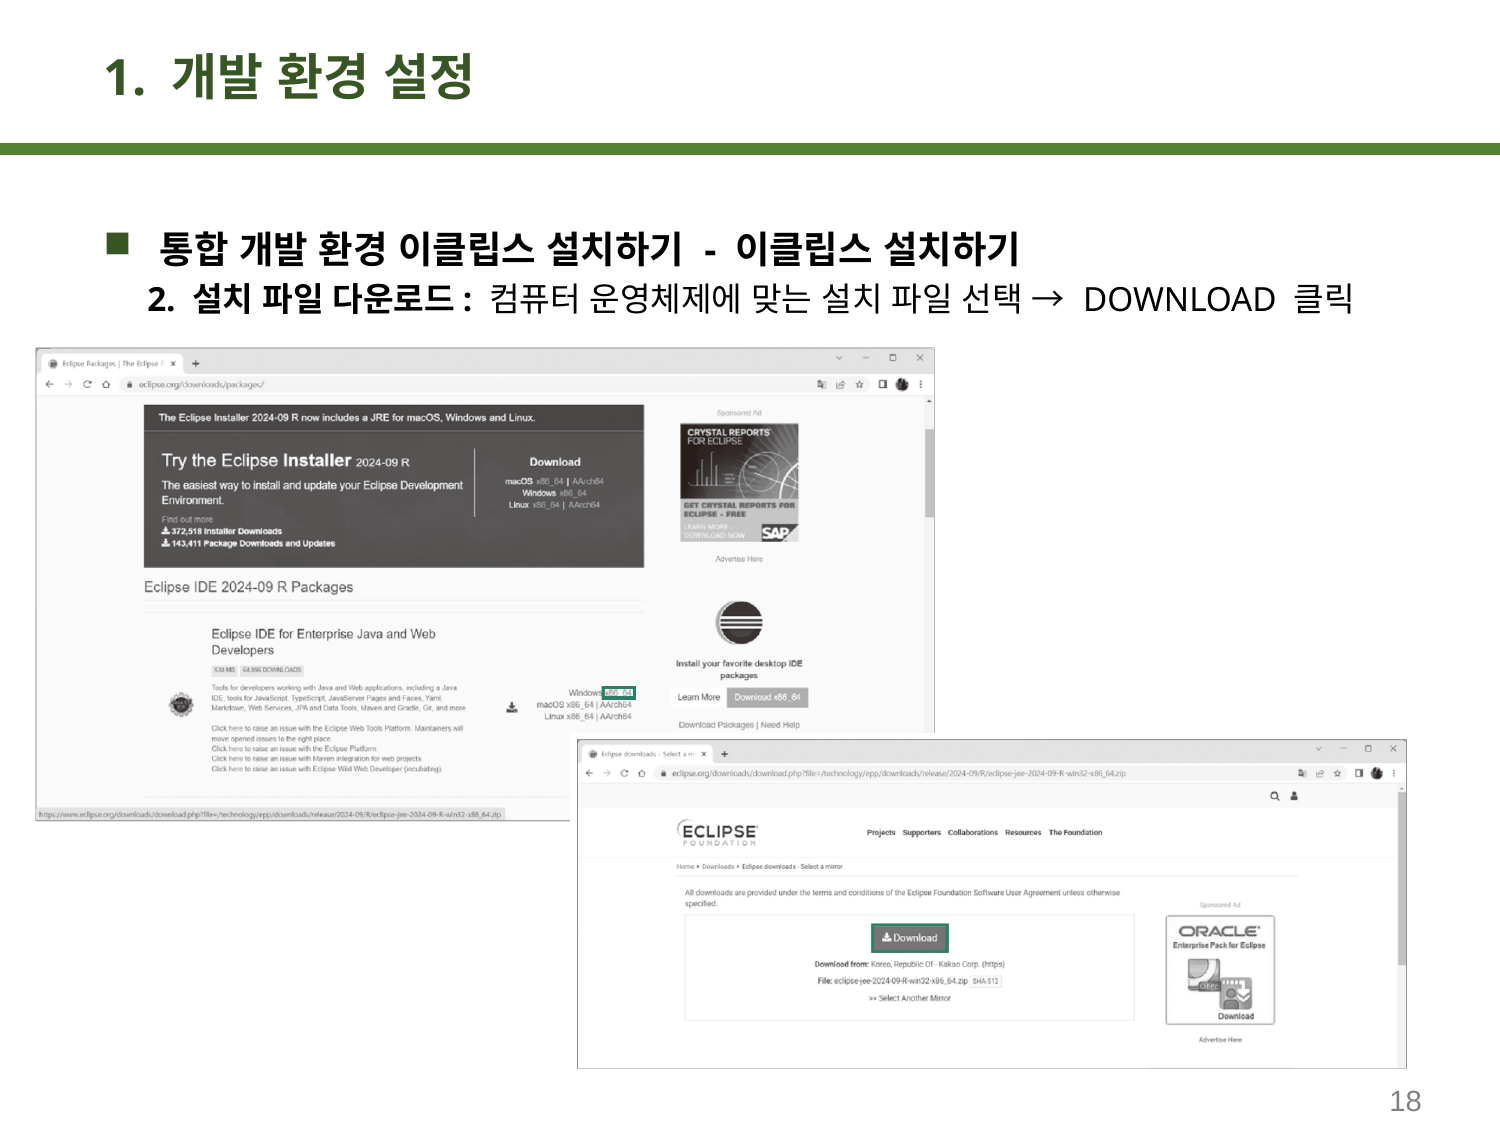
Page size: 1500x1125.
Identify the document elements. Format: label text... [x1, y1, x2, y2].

picture [28, 340, 1412, 1076]
list 통합 개발 환경 이클립스 설치하기 - 이클립스 설치하기 2. 설치 파일 다운로드: 컴퓨터 운영체제에 맞는 설치 파일 선택 → DOWNLOAD 클릭 [88, 196, 1436, 1083]
title 1. 개발 환경 설정 [88, 30, 1211, 121]
